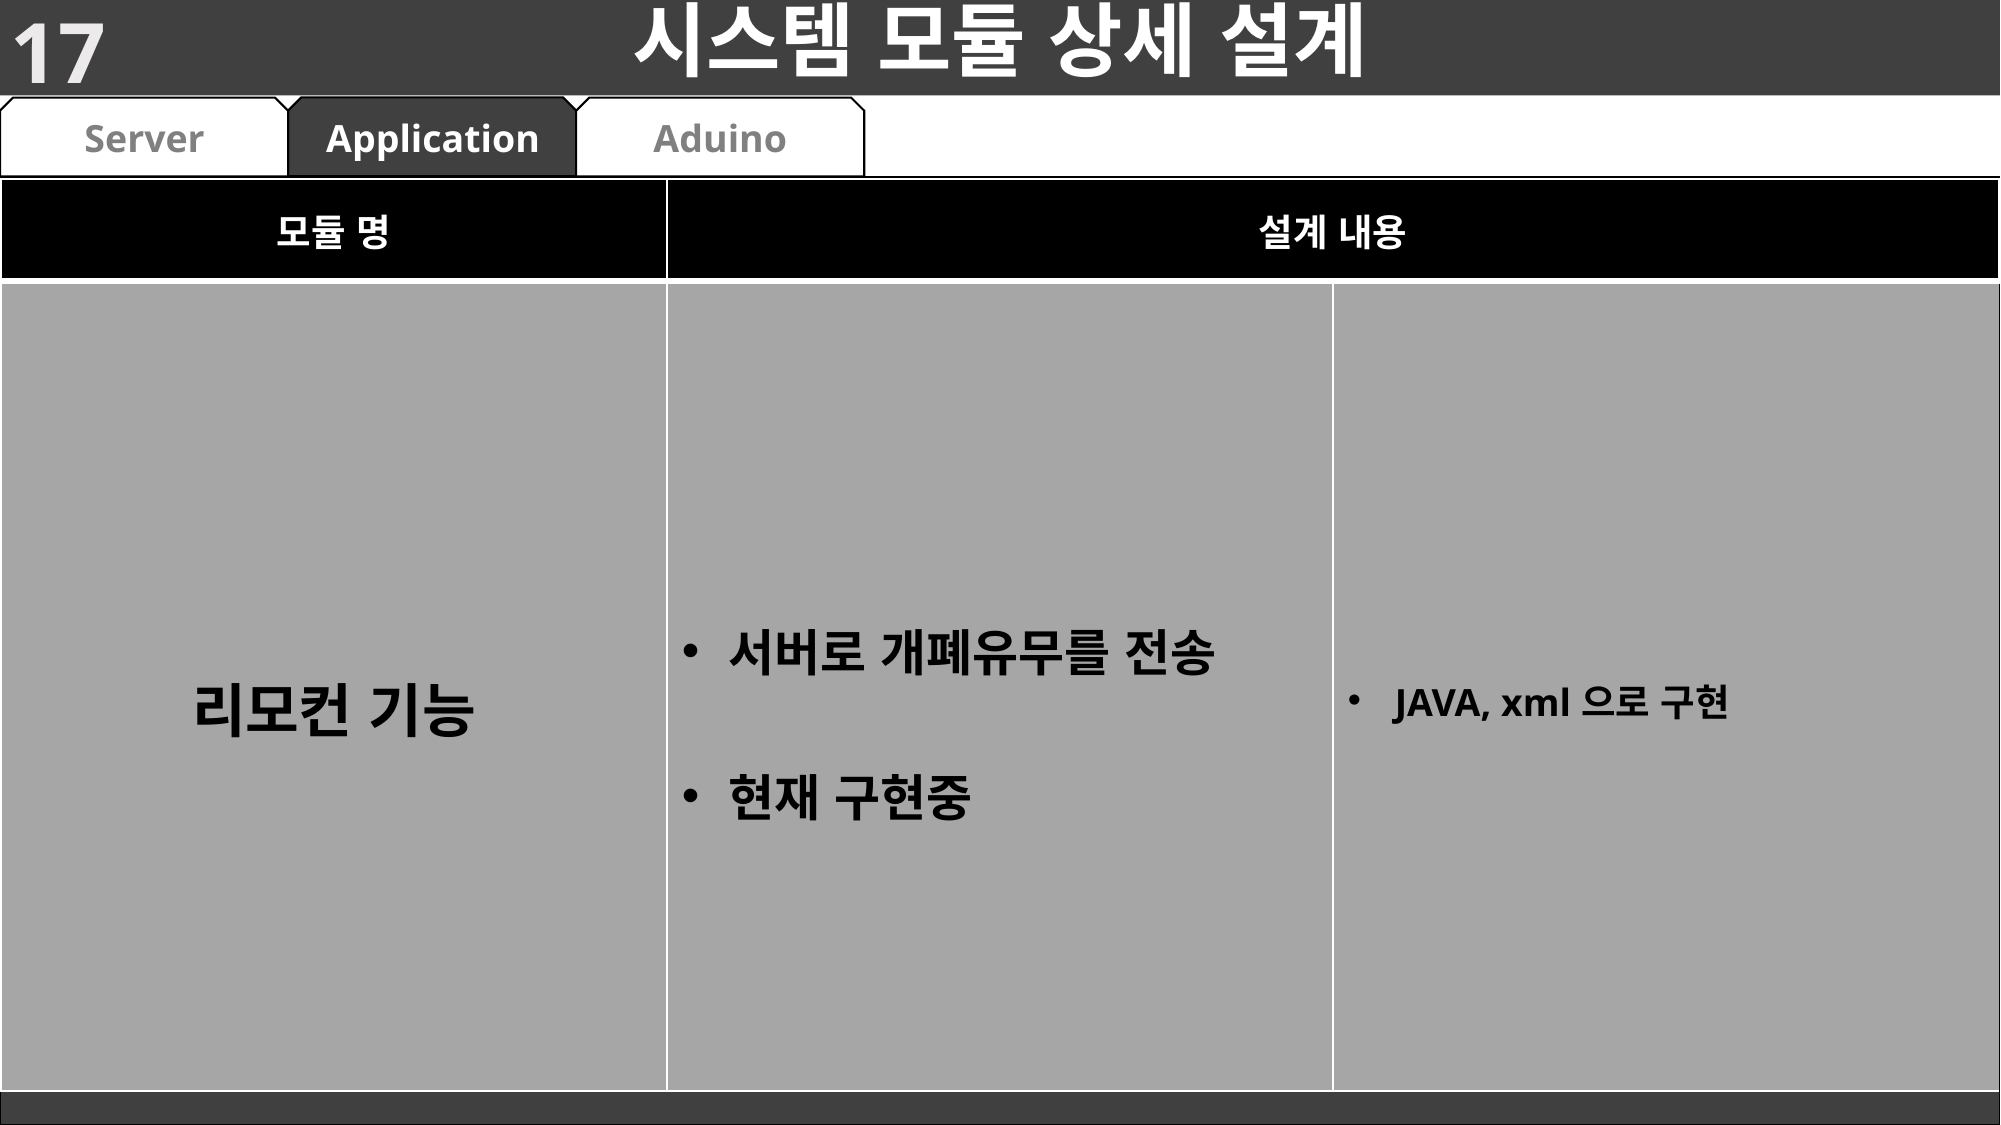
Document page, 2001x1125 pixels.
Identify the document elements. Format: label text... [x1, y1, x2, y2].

text_box Server [69, 107, 220, 168]
text_box [288, 97, 576, 178]
table_header 모듈 명 [2, 180, 666, 278]
text_box Application [310, 107, 556, 168]
text_box Aduino [638, 107, 803, 168]
table_header 설계 내용 [668, 180, 1998, 278]
text_box 17 [0, 0, 121, 109]
text_box [575, 96, 866, 178]
text_box [0, 97, 290, 178]
table_cell 리모컨 기능 [2, 284, 666, 1090]
table_cell 서버로 개폐유무를 전송 현재 구현중 [668, 284, 1332, 1090]
table_cell JAVA, xml으로 구현 [1334, 284, 1999, 1090]
title 시스템 모듈 상세 설계 [121, 0, 2000, 96]
text_box [0, 1087, 2000, 1125]
